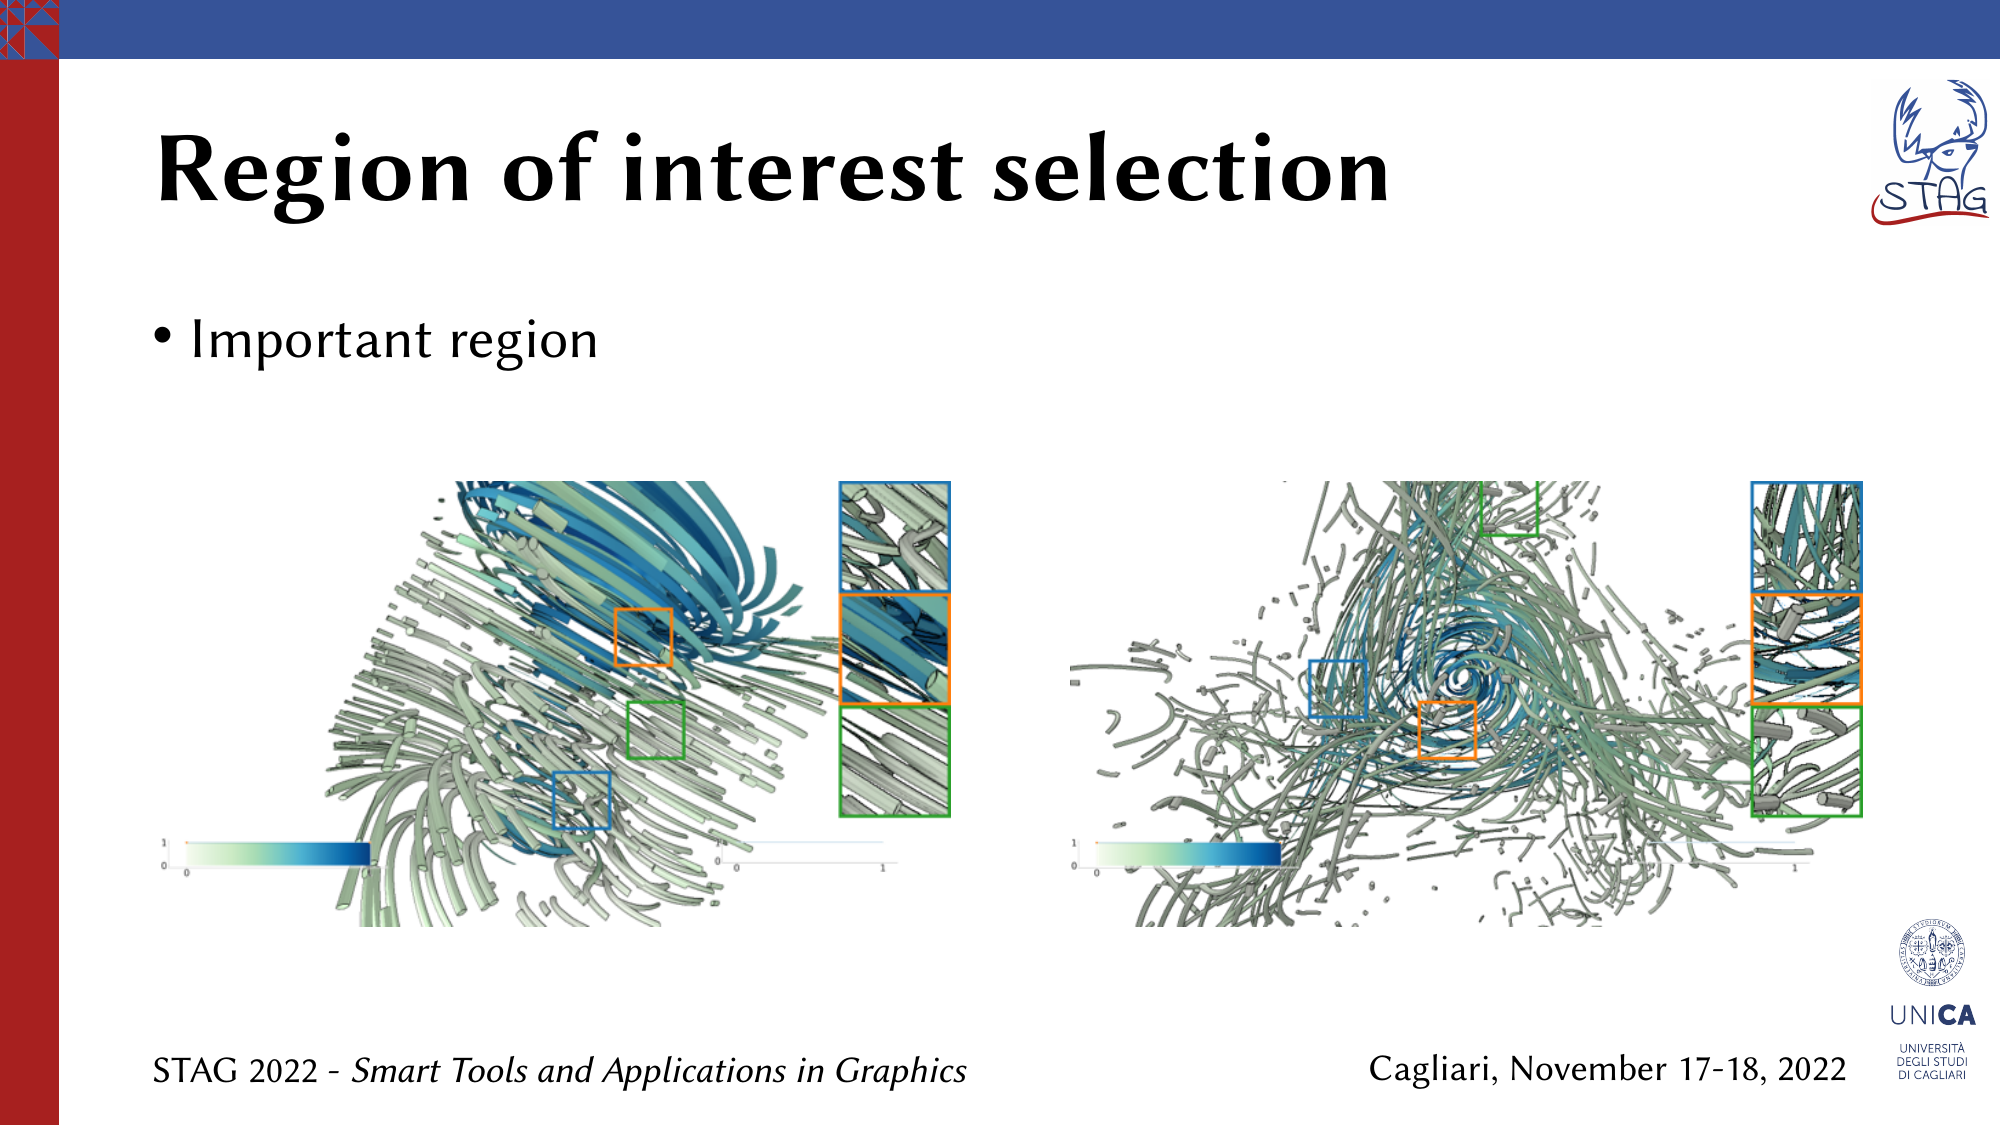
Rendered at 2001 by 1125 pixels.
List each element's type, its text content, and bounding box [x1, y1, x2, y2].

list Important region [137, 299, 1863, 1014]
picture [1871, 79, 1990, 226]
picture [160, 480, 951, 927]
picture [1070, 481, 1863, 927]
title Region of interest selection [137, 59, 1863, 278]
picture [1871, 908, 1990, 1102]
